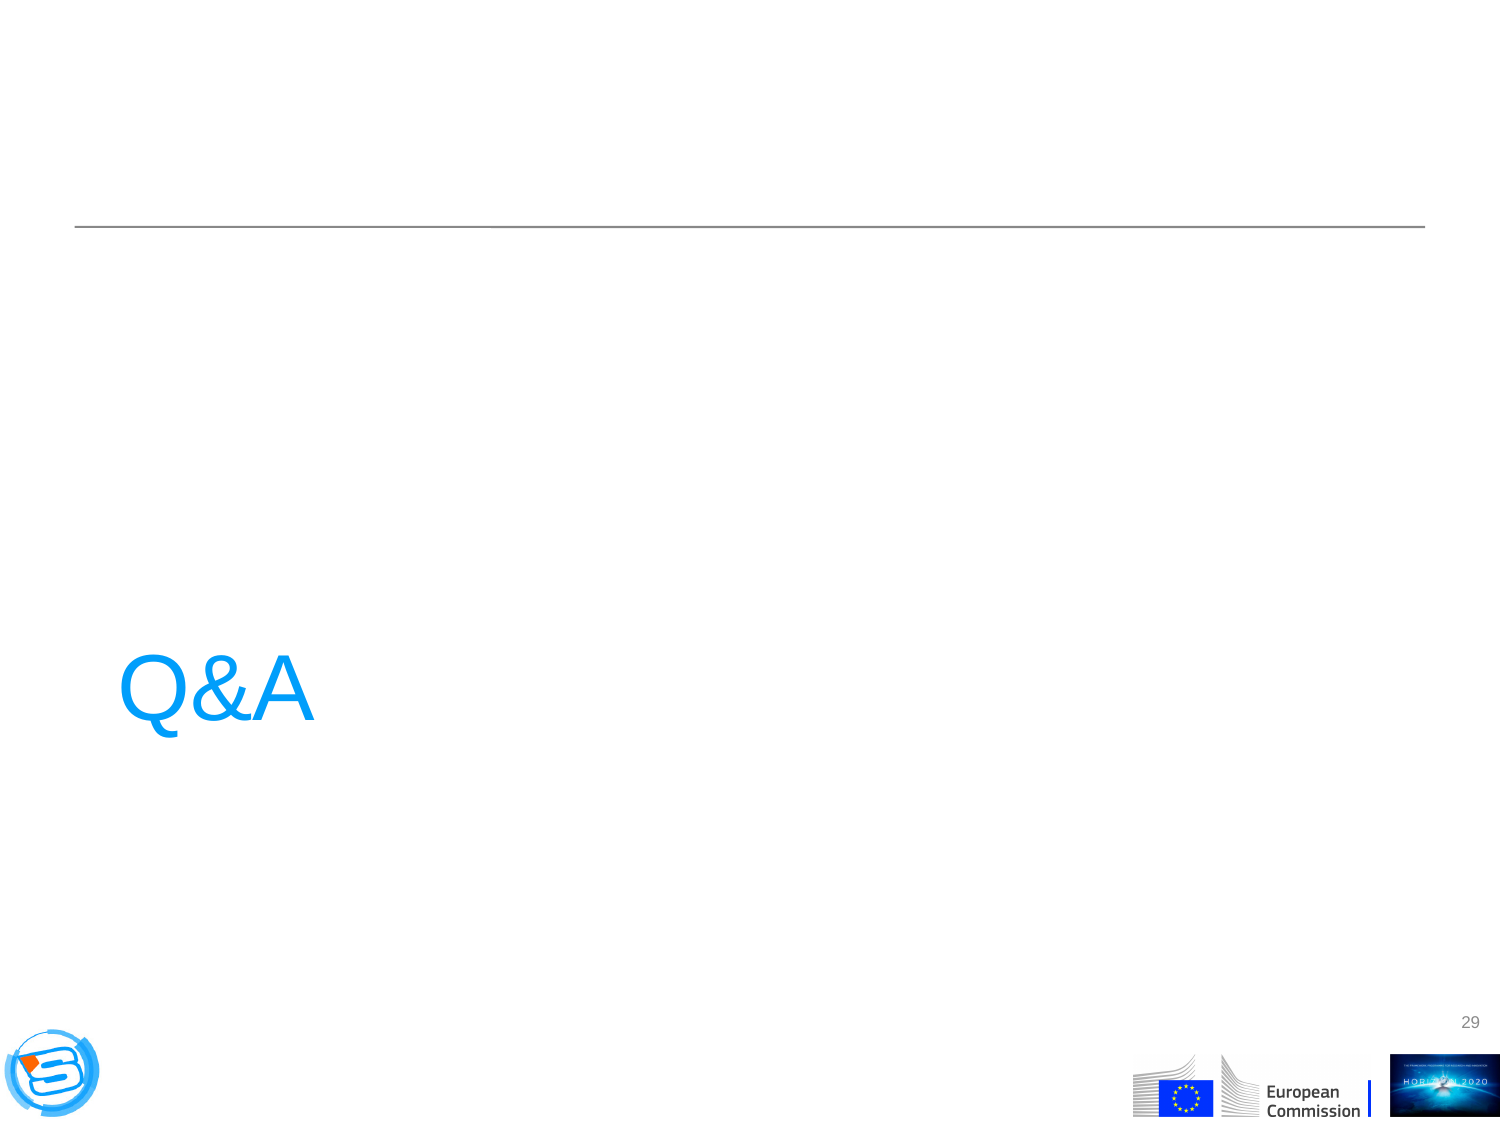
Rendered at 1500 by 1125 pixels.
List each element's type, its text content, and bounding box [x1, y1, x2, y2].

title Q&A [102, 280, 1397, 749]
picture [1390, 1054, 1500, 1117]
slide_number 29 [1438, 991, 1496, 1052]
picture [1133, 1054, 1371, 1117]
picture [2, 1027, 102, 1119]
